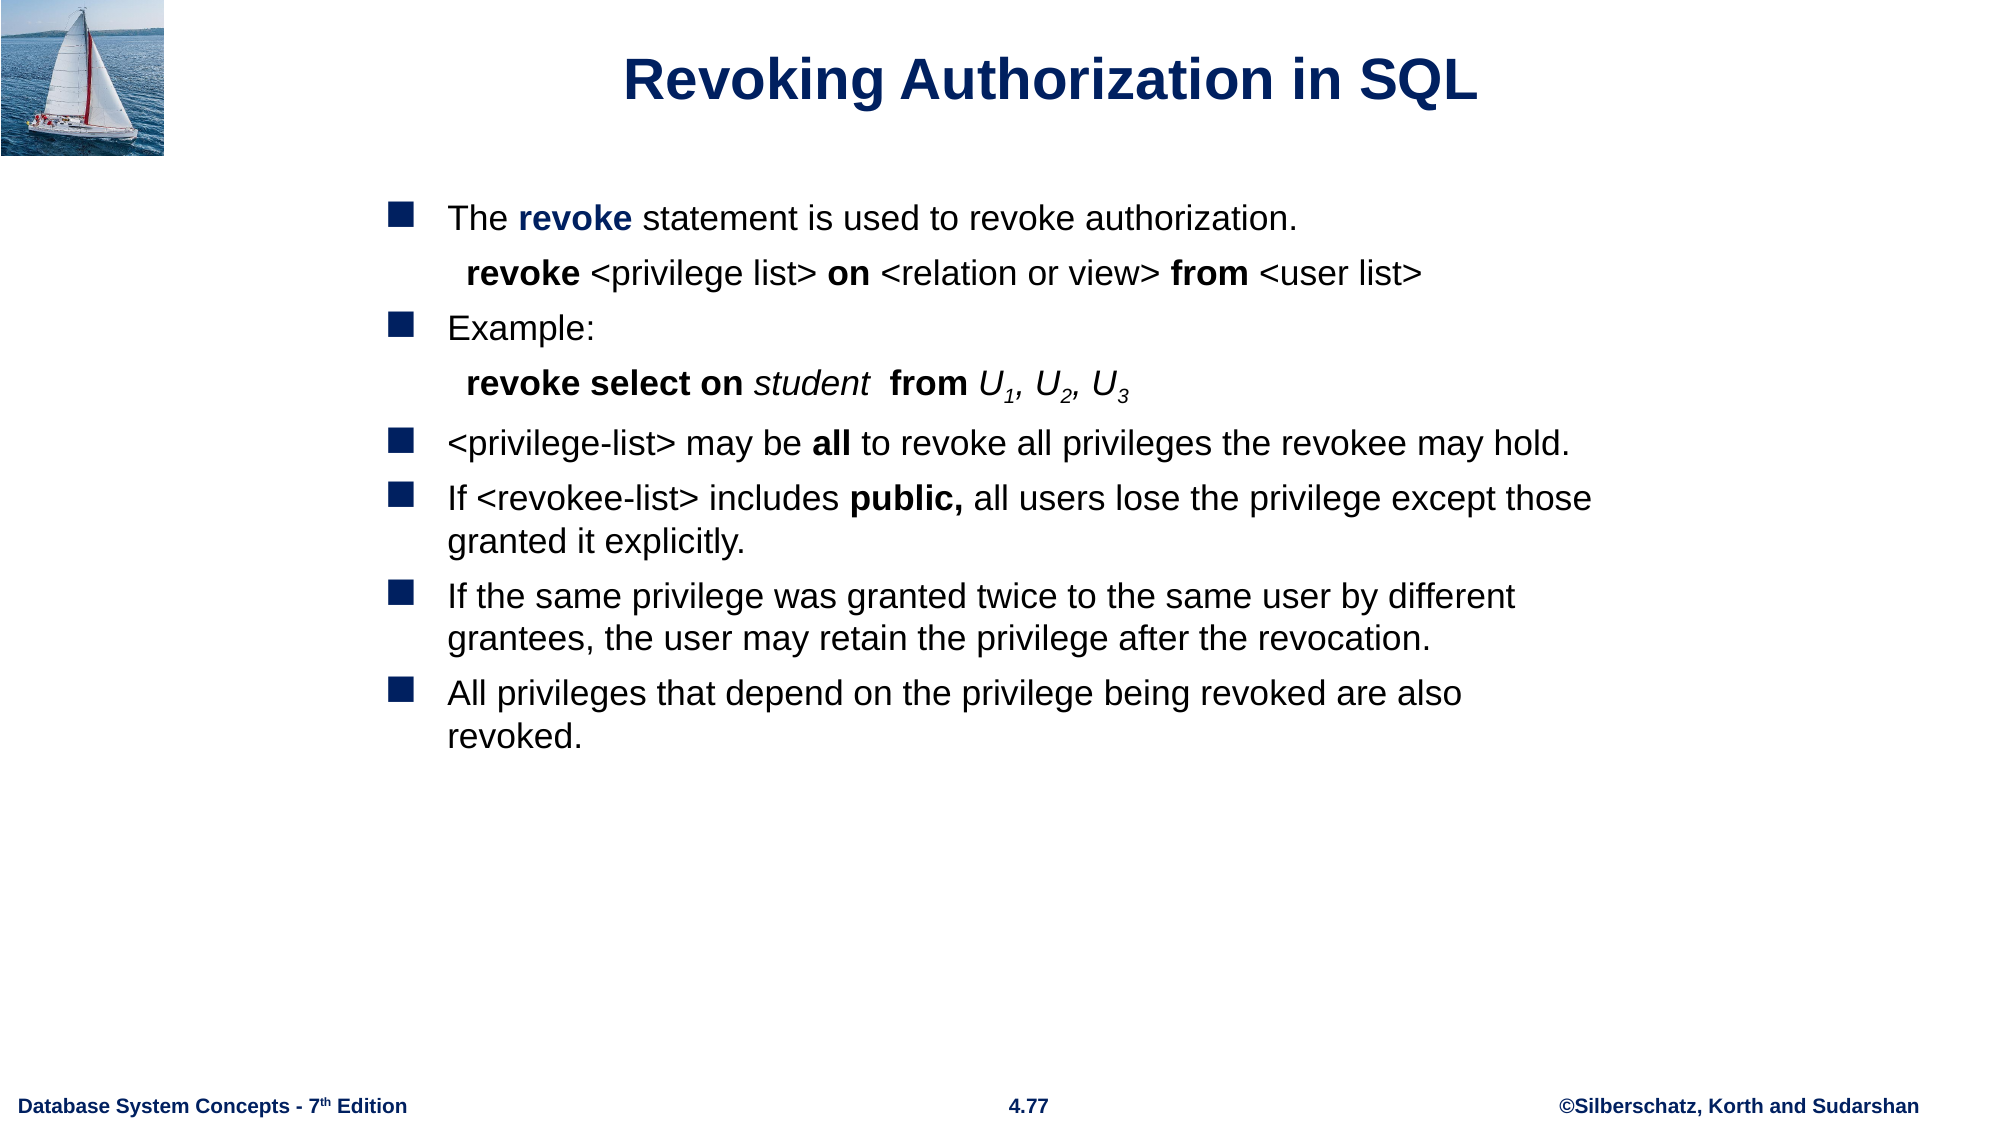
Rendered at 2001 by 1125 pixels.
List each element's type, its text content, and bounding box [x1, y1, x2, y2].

picture [1, 0, 164, 156]
list The revoke statement is used to revoke authorization. revoke <privilege list> on <relation or view> from <user list> Example: revoke select on student from U1, U2, U3 <privilege-list> may be all to revoke all privileges the revokee may hold. If <revokee-list> includes public, all users lose the privilege except those granted it explicitly. If the same privilege was granted twice to the same user by different grantees, the user may retain the privilege after the revocation. All privileges that depend on the privilege being revoked are also revoked. [376, 187, 1616, 992]
title Revoking Authorization in SQL [167, 18, 1935, 120]
